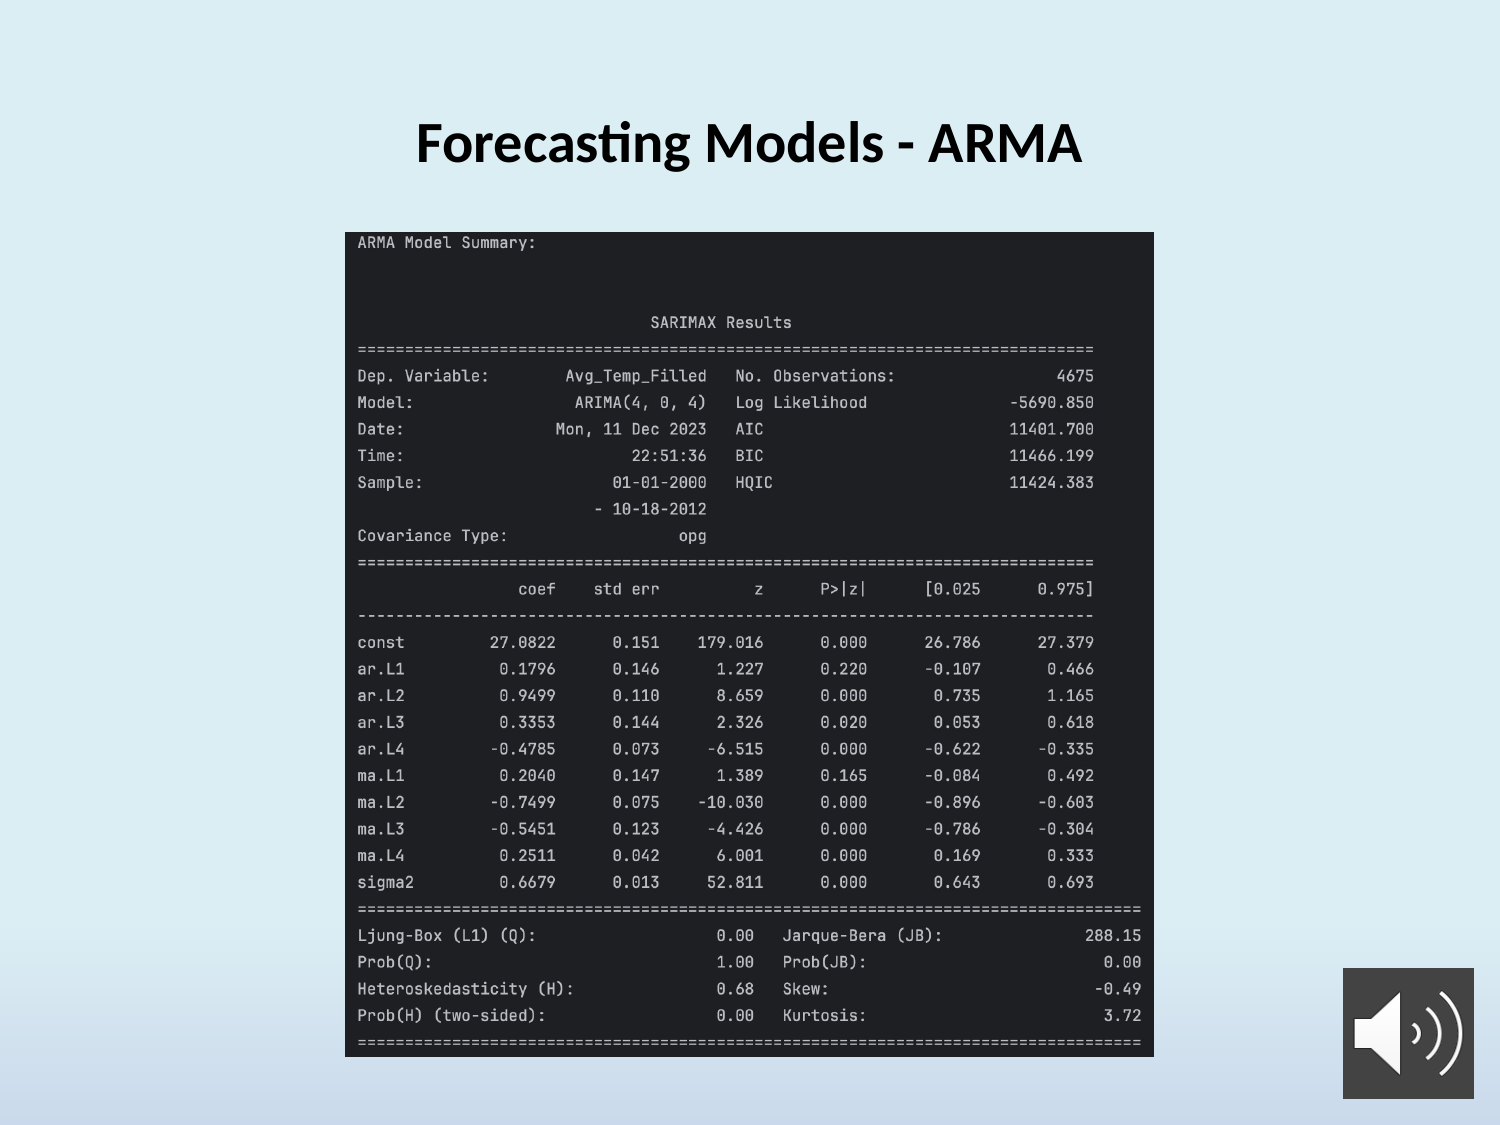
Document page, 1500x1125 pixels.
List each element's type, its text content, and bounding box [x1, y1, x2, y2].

title Forecasting Models - ARMA [75, 45, 1425, 233]
picture [1341, 966, 1476, 1101]
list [345, 232, 1155, 1057]
